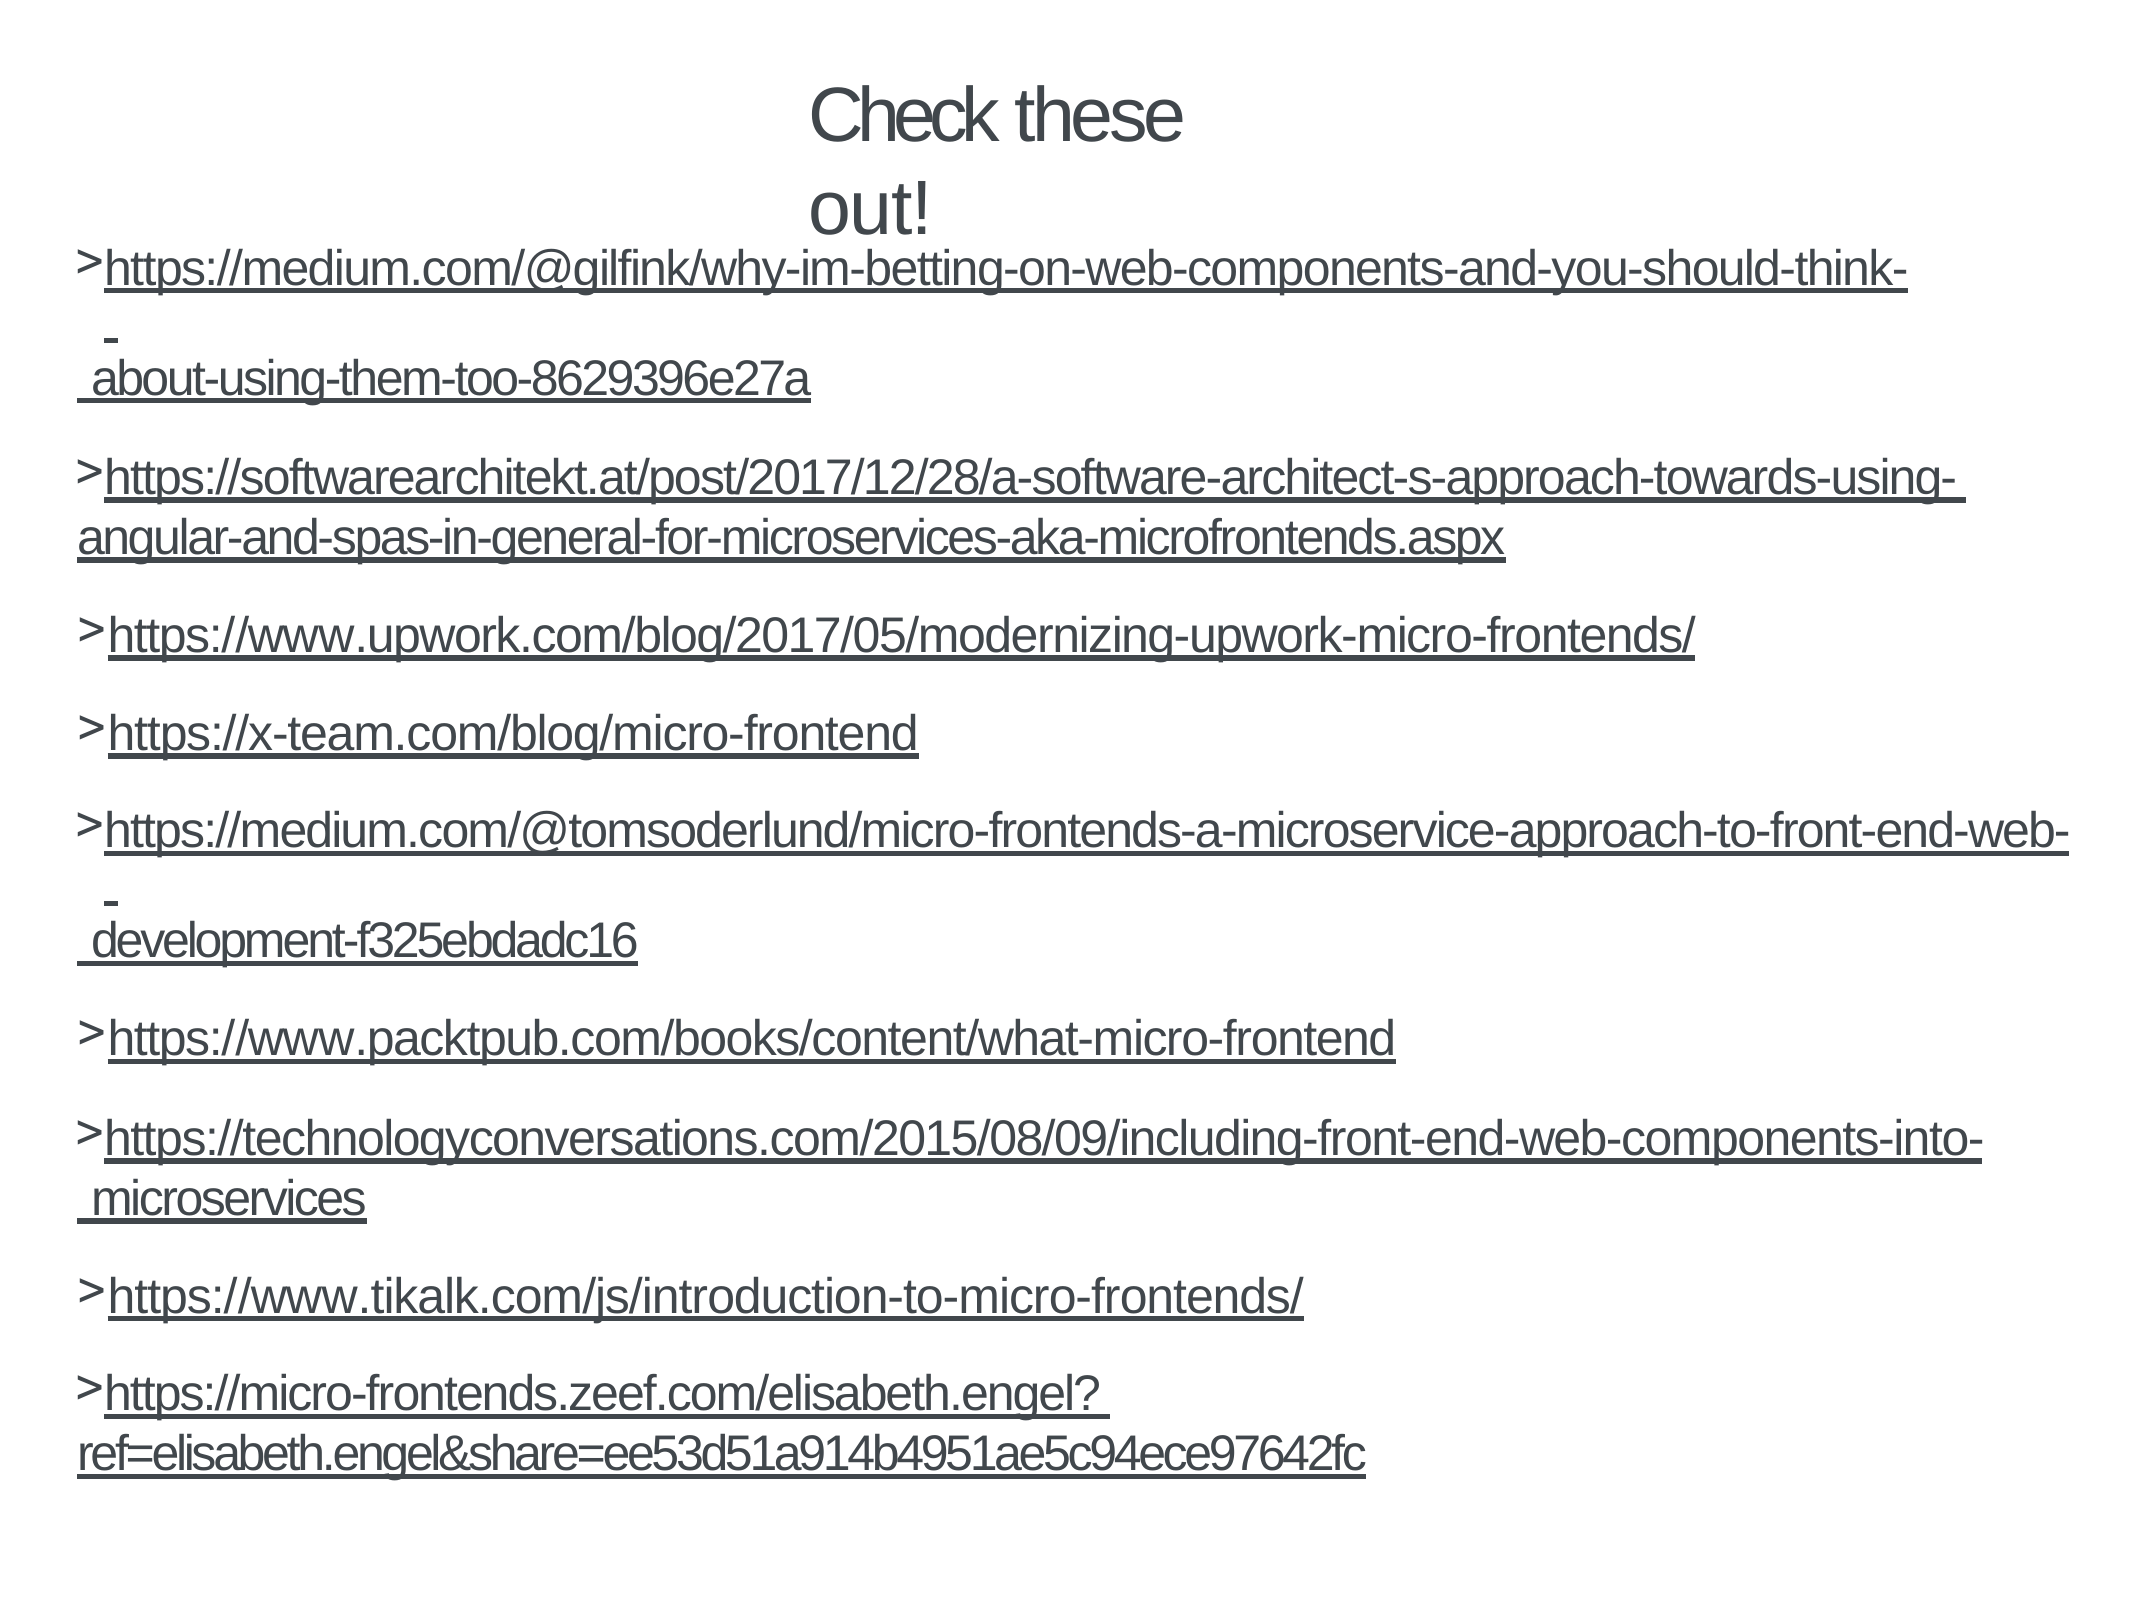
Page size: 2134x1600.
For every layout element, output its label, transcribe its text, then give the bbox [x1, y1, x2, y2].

text_box https://medium.com/@gilfink/why-im-betting-on-web-components-and-you-should-think- about-using-them-too-8629396e27a https://softwarearchitekt.at/post/2017/12/28/a-software-architect-s-approach-towards-using- angular-and-spas-in-general-for-microservices-aka-microfrontends.aspx https://www.upwork.com/blog/2017/05/modernizing-upwork-micro-frontends/ https://x-team.com/blog/micro-frontend https://medium.com/@tomsoderlund/micro-frontends-a-microservice-approach-to-front-end-web- development-f325ebdadc16 https://www.packtpub.com/books/content/what-micro-frontend https://technologyconversations.com/2015/08/09/including-front-end-web-components-into- microservices https://www.tikalk.com/js/introduction-to-micro-frontends/ https://micro-frontends.zeef.com/elisabeth.engel? ref=elisabeth.engel&share=ee53d51a914b4951ae5c94ece97642fc [75, 233, 2078, 1381]
title Check these out! [806, 62, 1326, 233]
